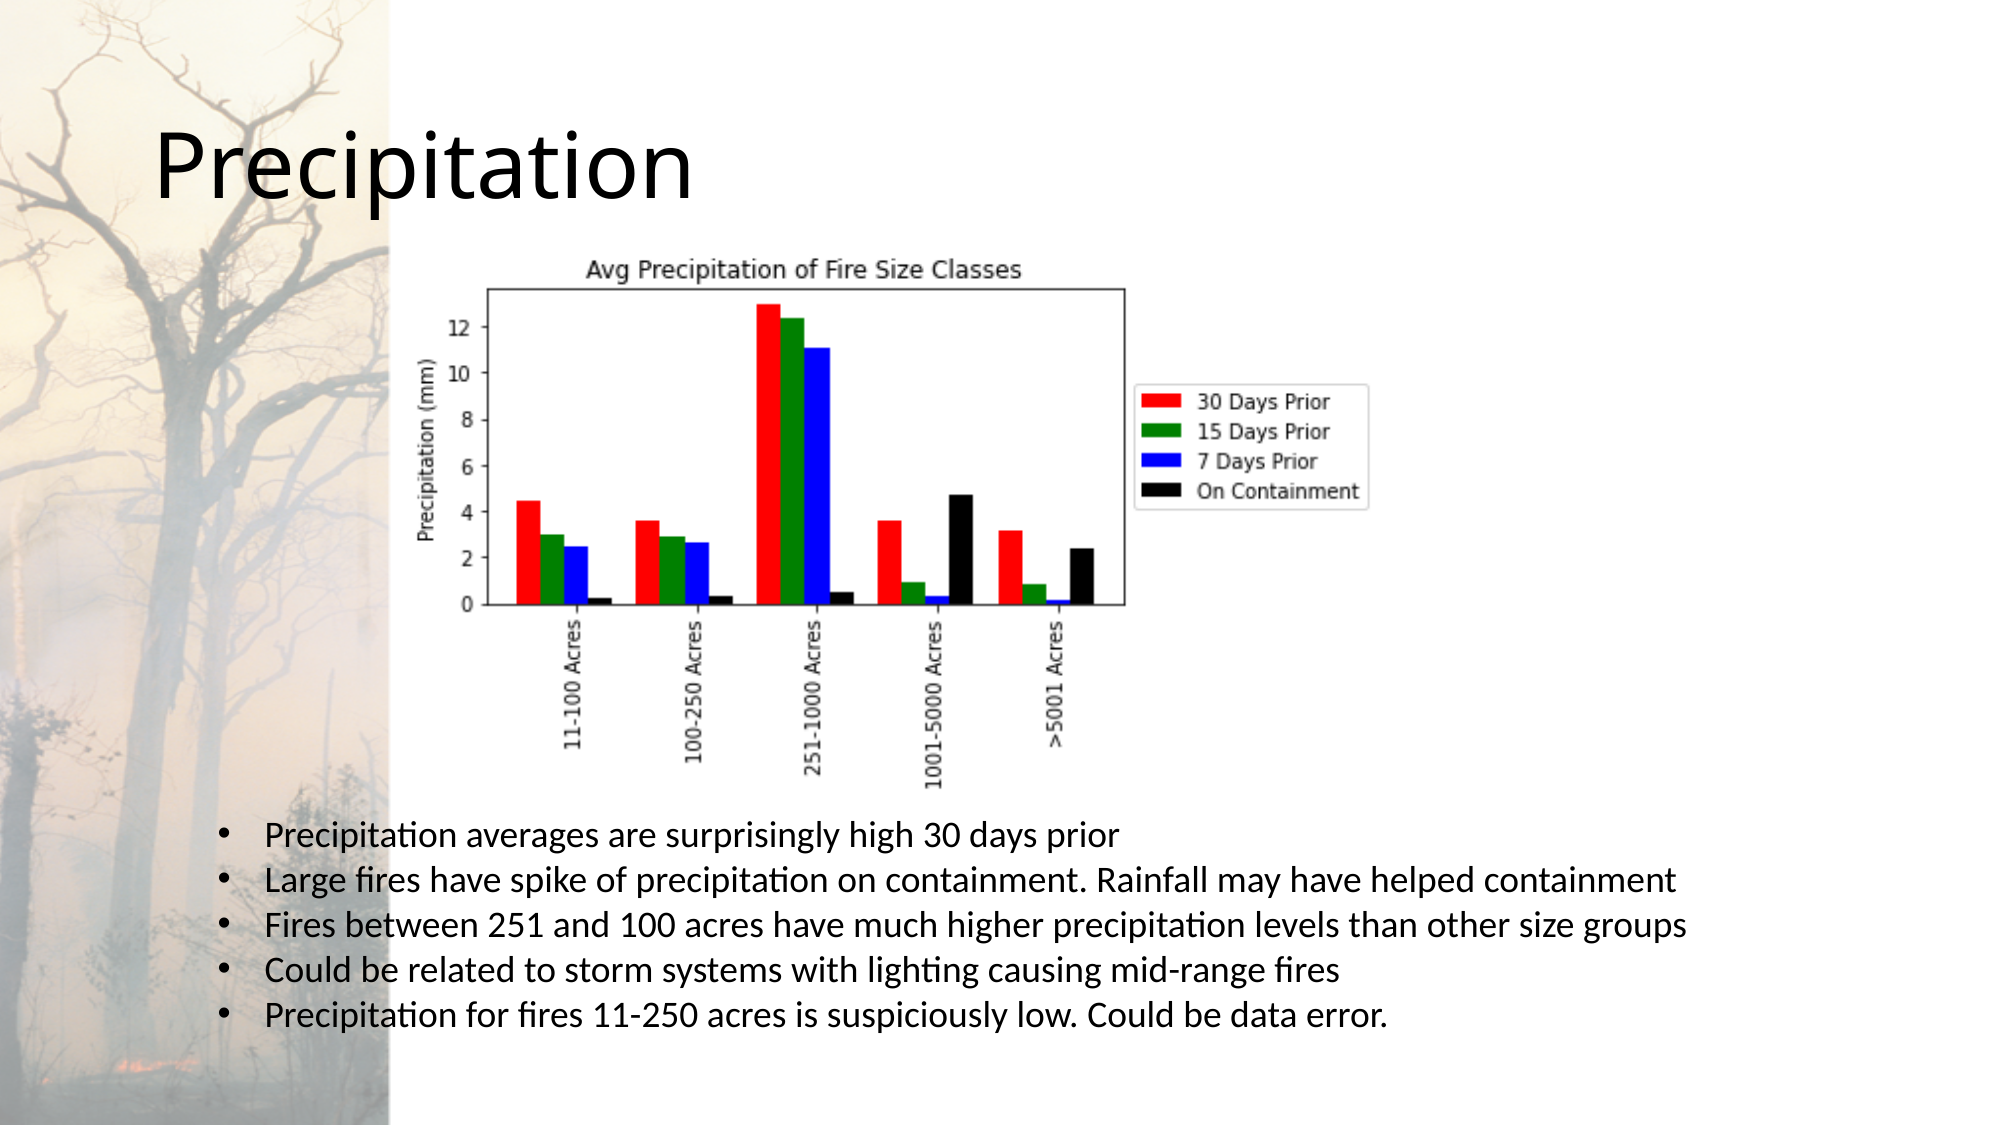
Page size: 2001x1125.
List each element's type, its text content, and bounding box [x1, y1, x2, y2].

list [402, 251, 1388, 803]
title Precipitation [137, 59, 1863, 278]
text_box Precipitation averages are surprisingly high 30 days prior Large fires have spike of precipitation on containment. Rainfall may have helped containment Fires between 251 and 100 acres have much higher precipitation levels than other size groups Could be related to storm systems with lighting causing mid-range fires Precipitation for fires 11-250 acres is suspiciously low. Could be data error. [202, 802, 1704, 1043]
